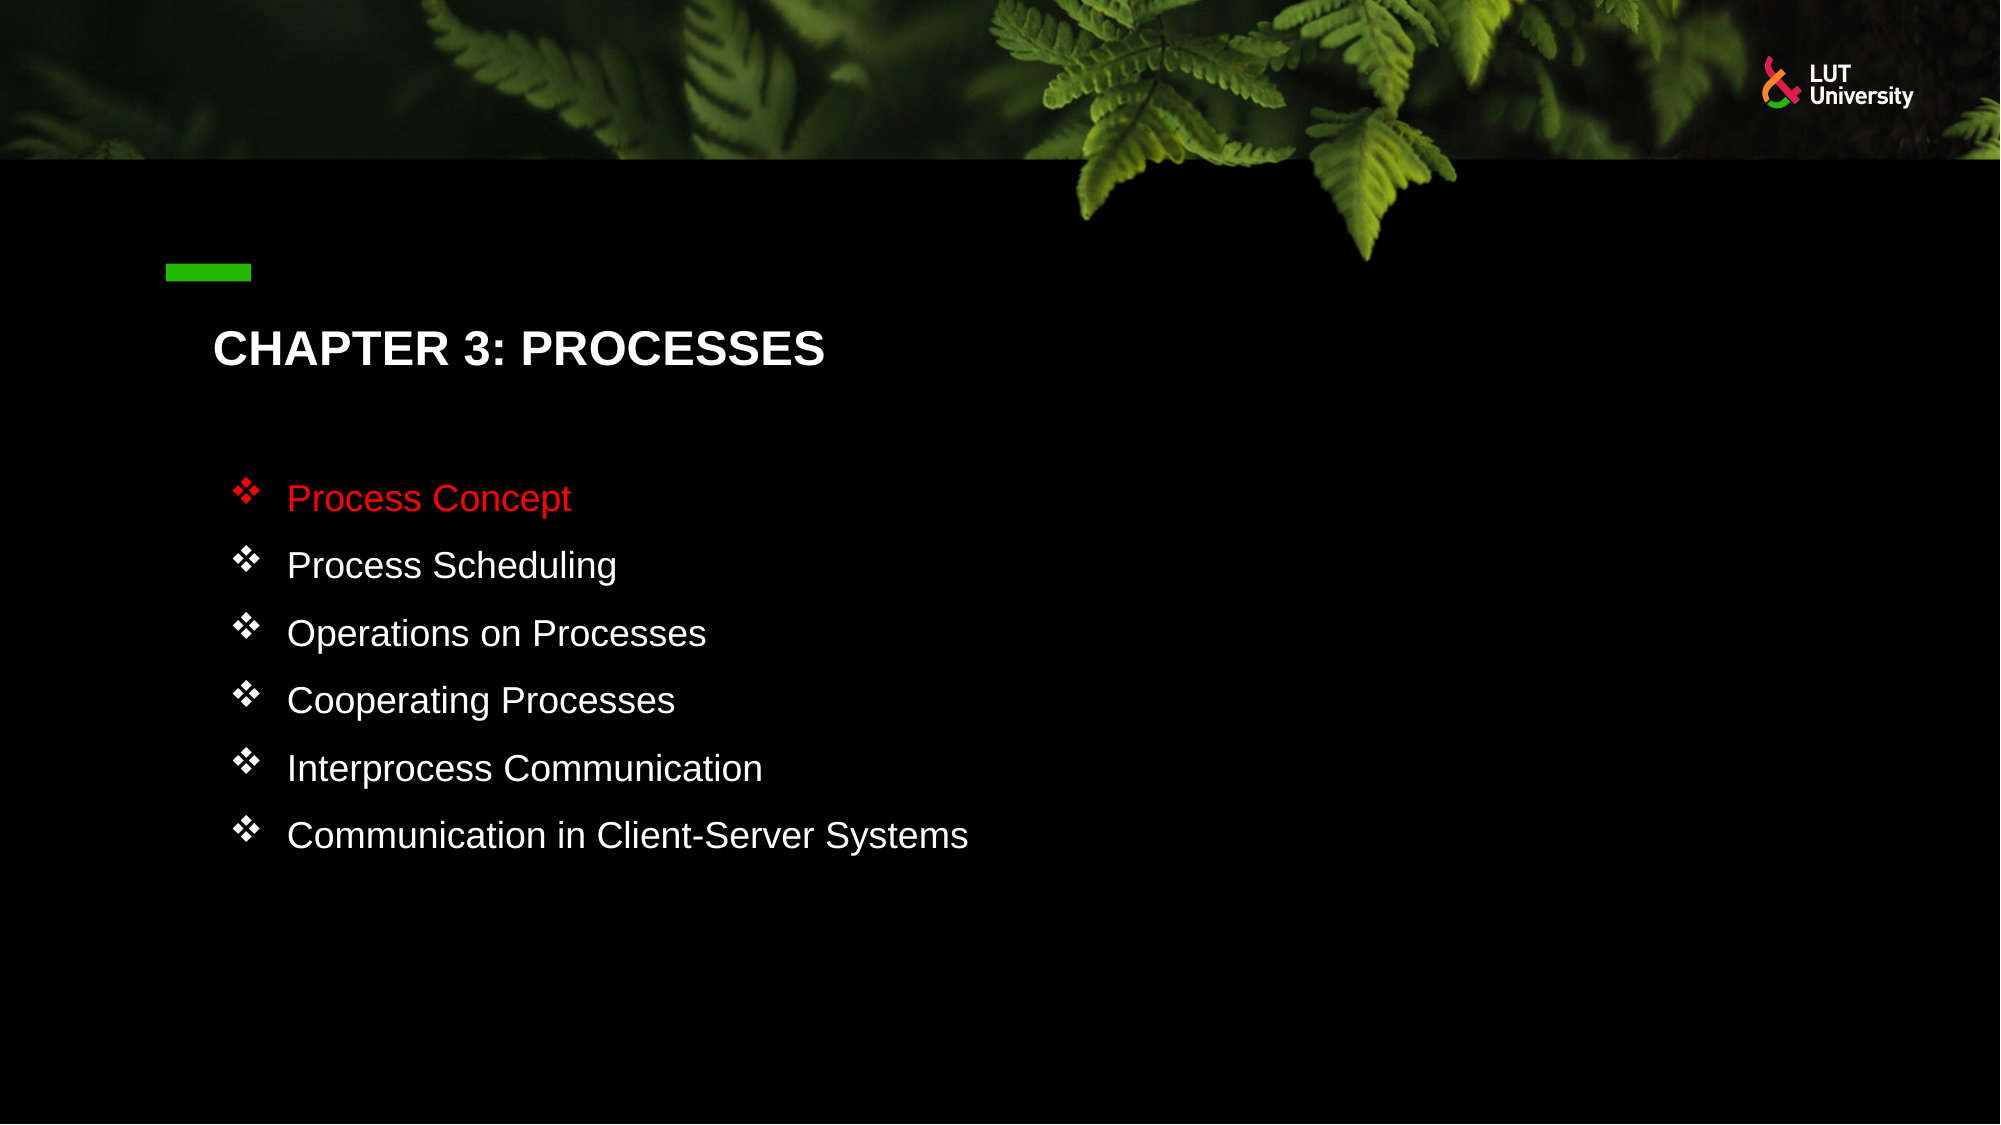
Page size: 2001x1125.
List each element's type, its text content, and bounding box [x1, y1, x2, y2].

text_box Process Concept Process Scheduling Operations on Processes Cooperating Processes Interprocess Communication Communication in Client-Server Systems [214, 443, 1469, 864]
picture [0, 0, 2000, 1124]
title Chapter 3: Processes [197, 315, 1923, 496]
